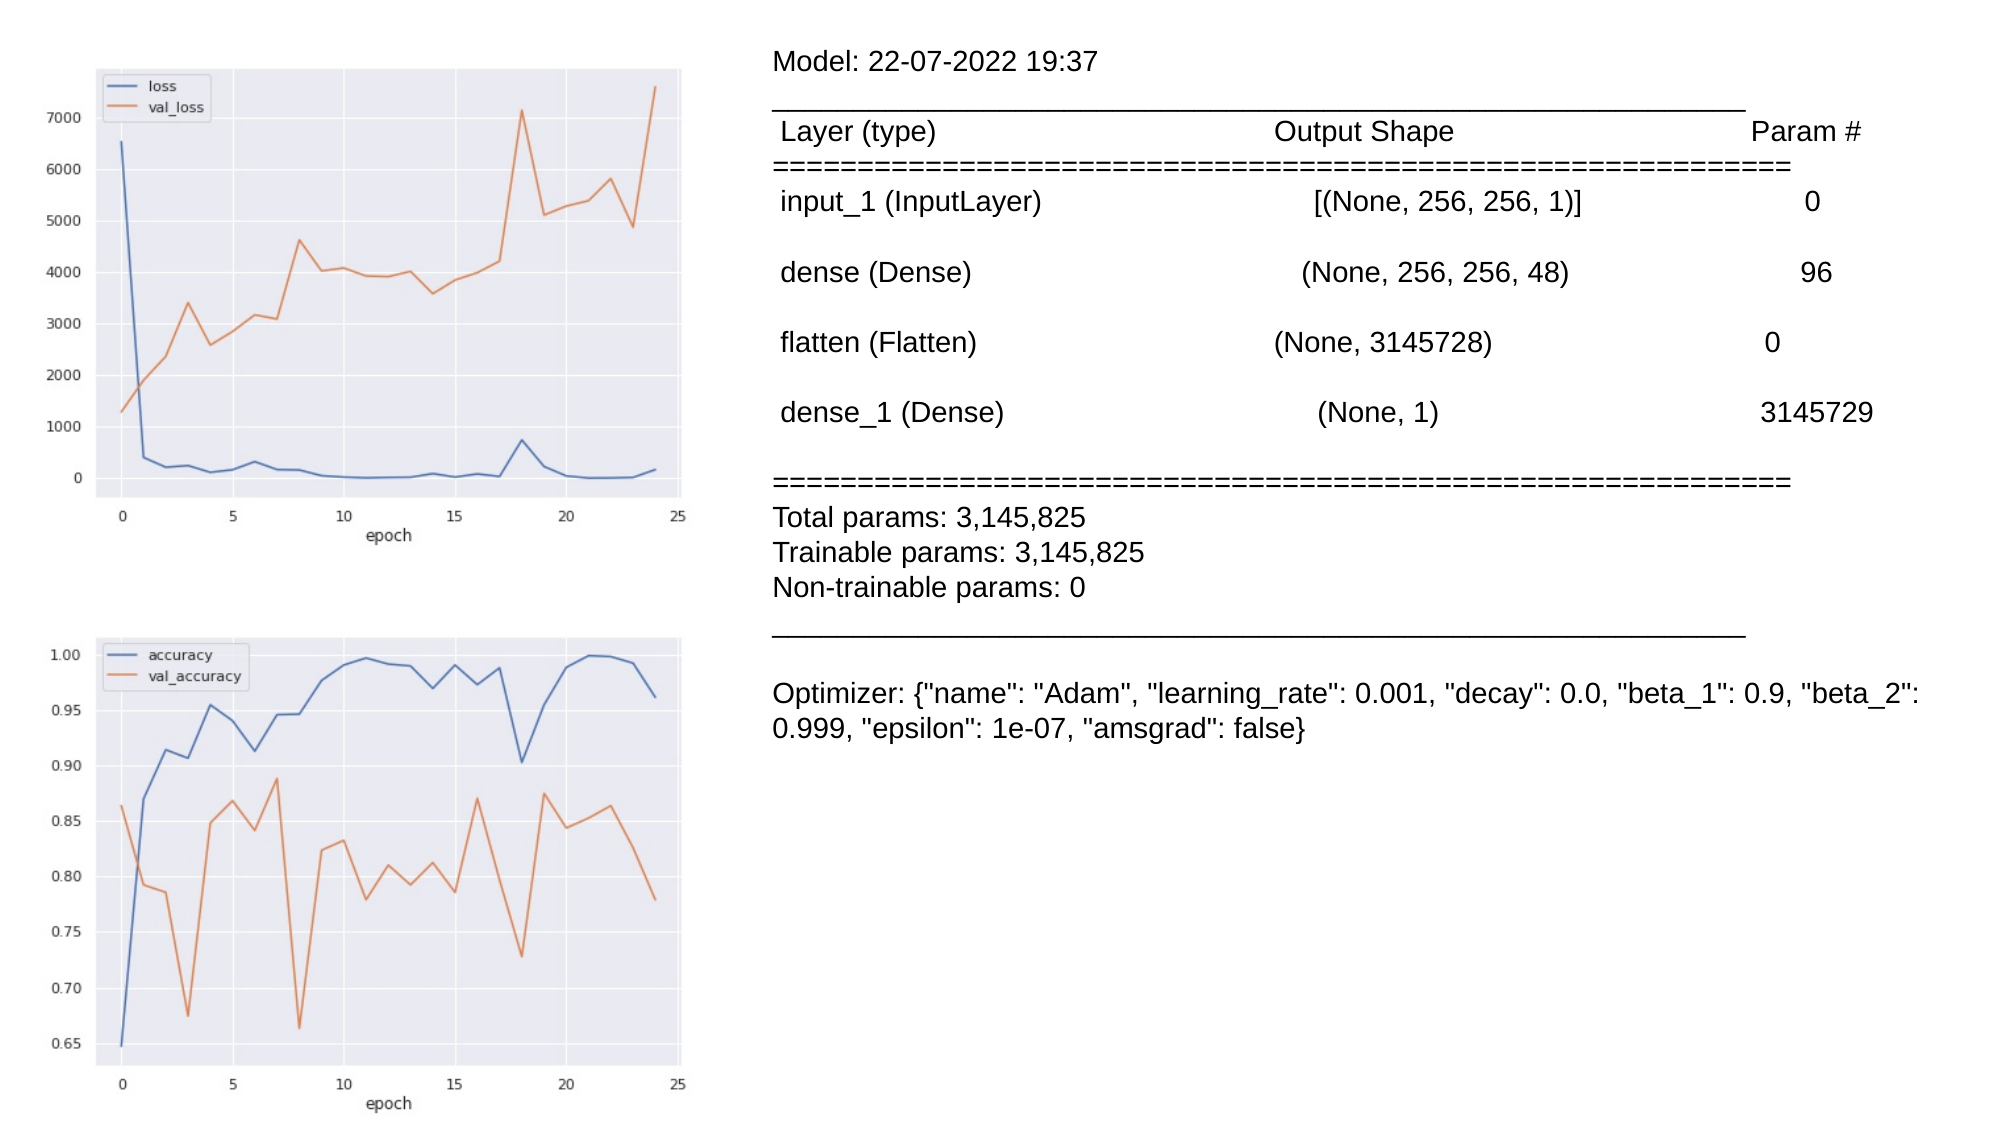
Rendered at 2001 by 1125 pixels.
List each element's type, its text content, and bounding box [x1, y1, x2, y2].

picture [0, 0, 758, 1125]
text_box Model: 22-07-2022 19:37 ____________________________________________________________ Layer (type) Output Shape Param # ============================================================ input_1 (InputLayer) [(None, 256, 256, 1)] 0 dense (Dense) (None, 256, 256, 48) 96 flatten (Flatten) (None, 3145728) 0 dense_1 (Dense) (None, 1) 3145729 ============================================================ Total params: 3,145,825 Trainable params: 3,145,825 Non-trainable params: 0 ____________________________________________________________ Optimizer: {"name": "Adam", "learning_rate": 0.001, "decay": 0.0, "beta_1": 0.9, "beta_2": 0.999, "epsilon": 1e-07, "amsgrad": false} [759, 0, 2000, 1125]
